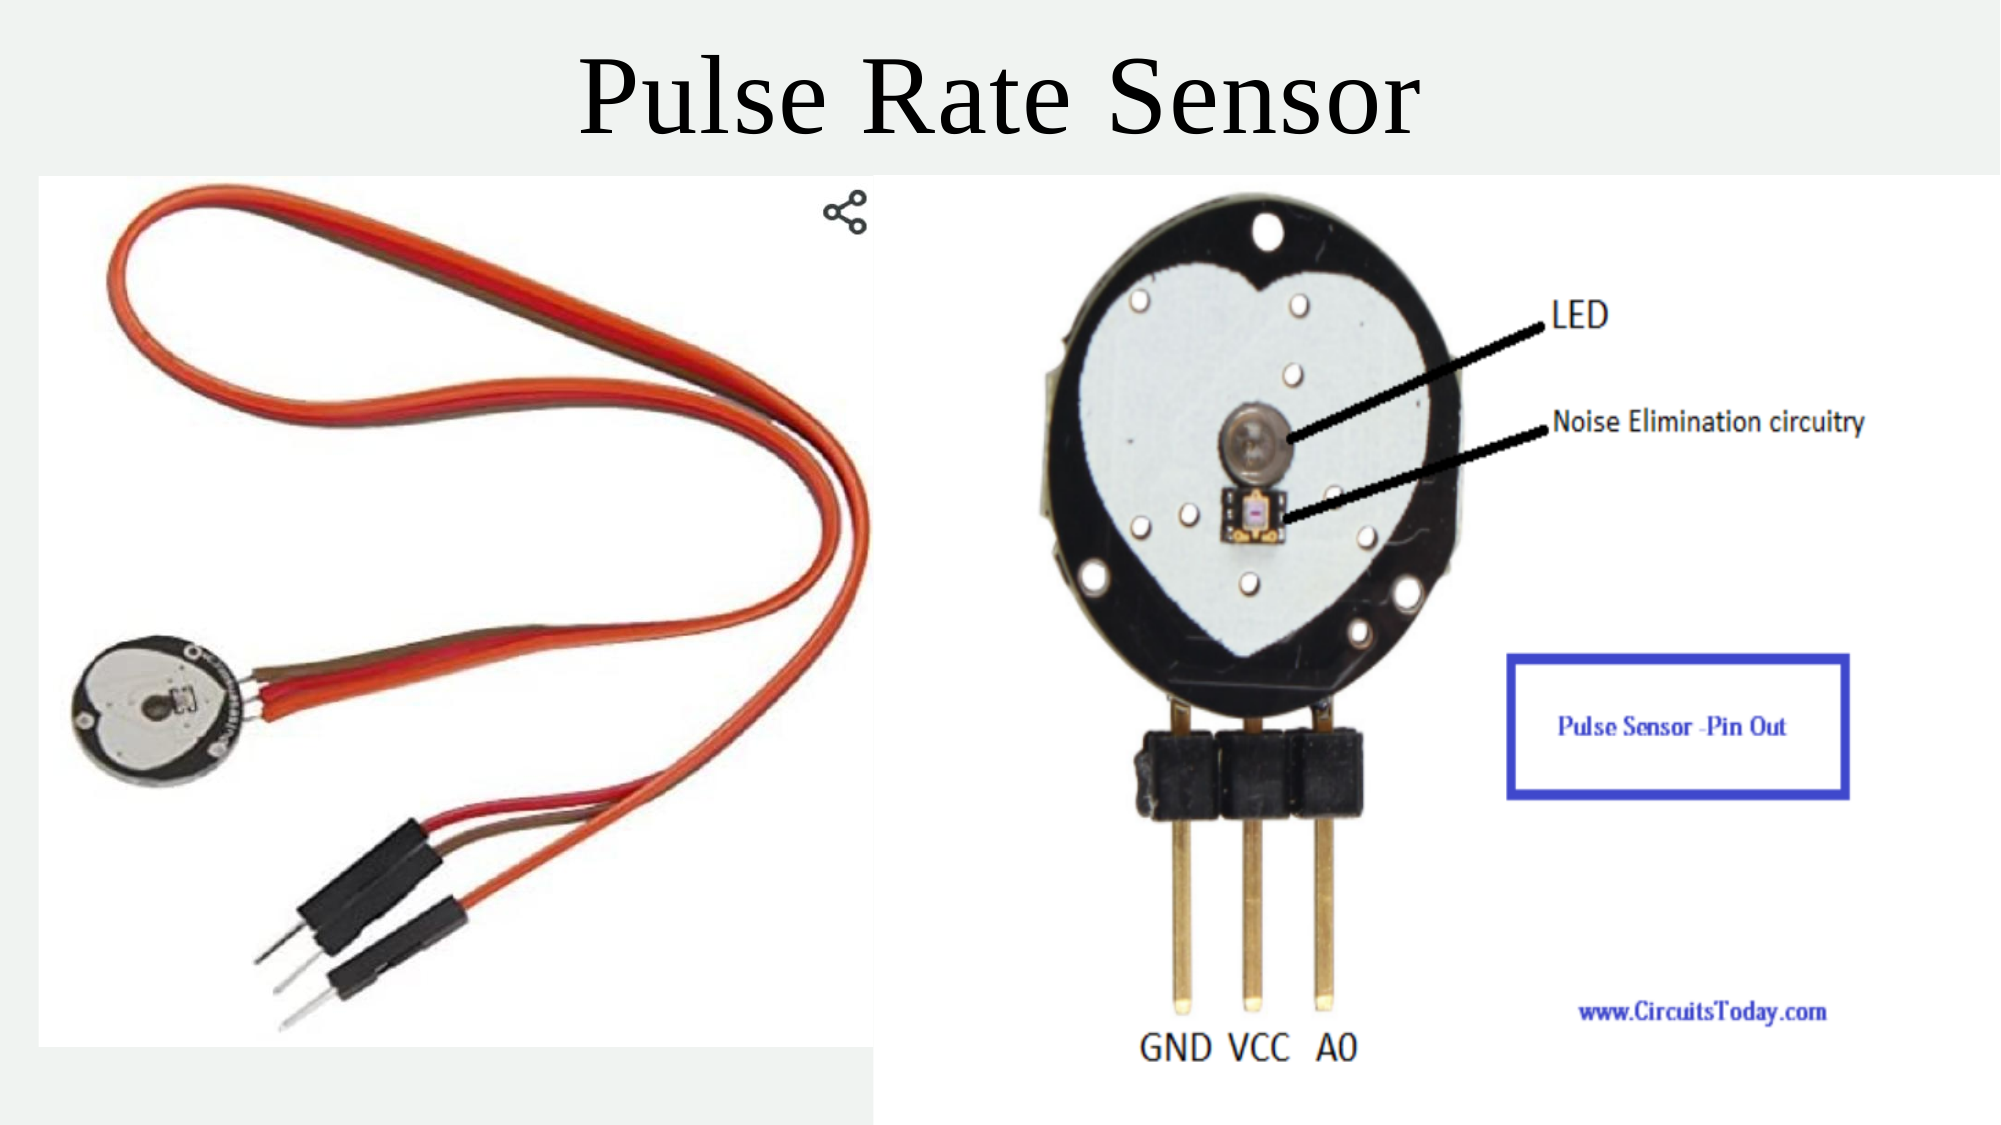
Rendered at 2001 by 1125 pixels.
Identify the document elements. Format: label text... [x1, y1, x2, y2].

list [38, 176, 873, 1047]
picture [873, 175, 2000, 1125]
title Pulse Rate Sensor [137, 0, 1863, 176]
